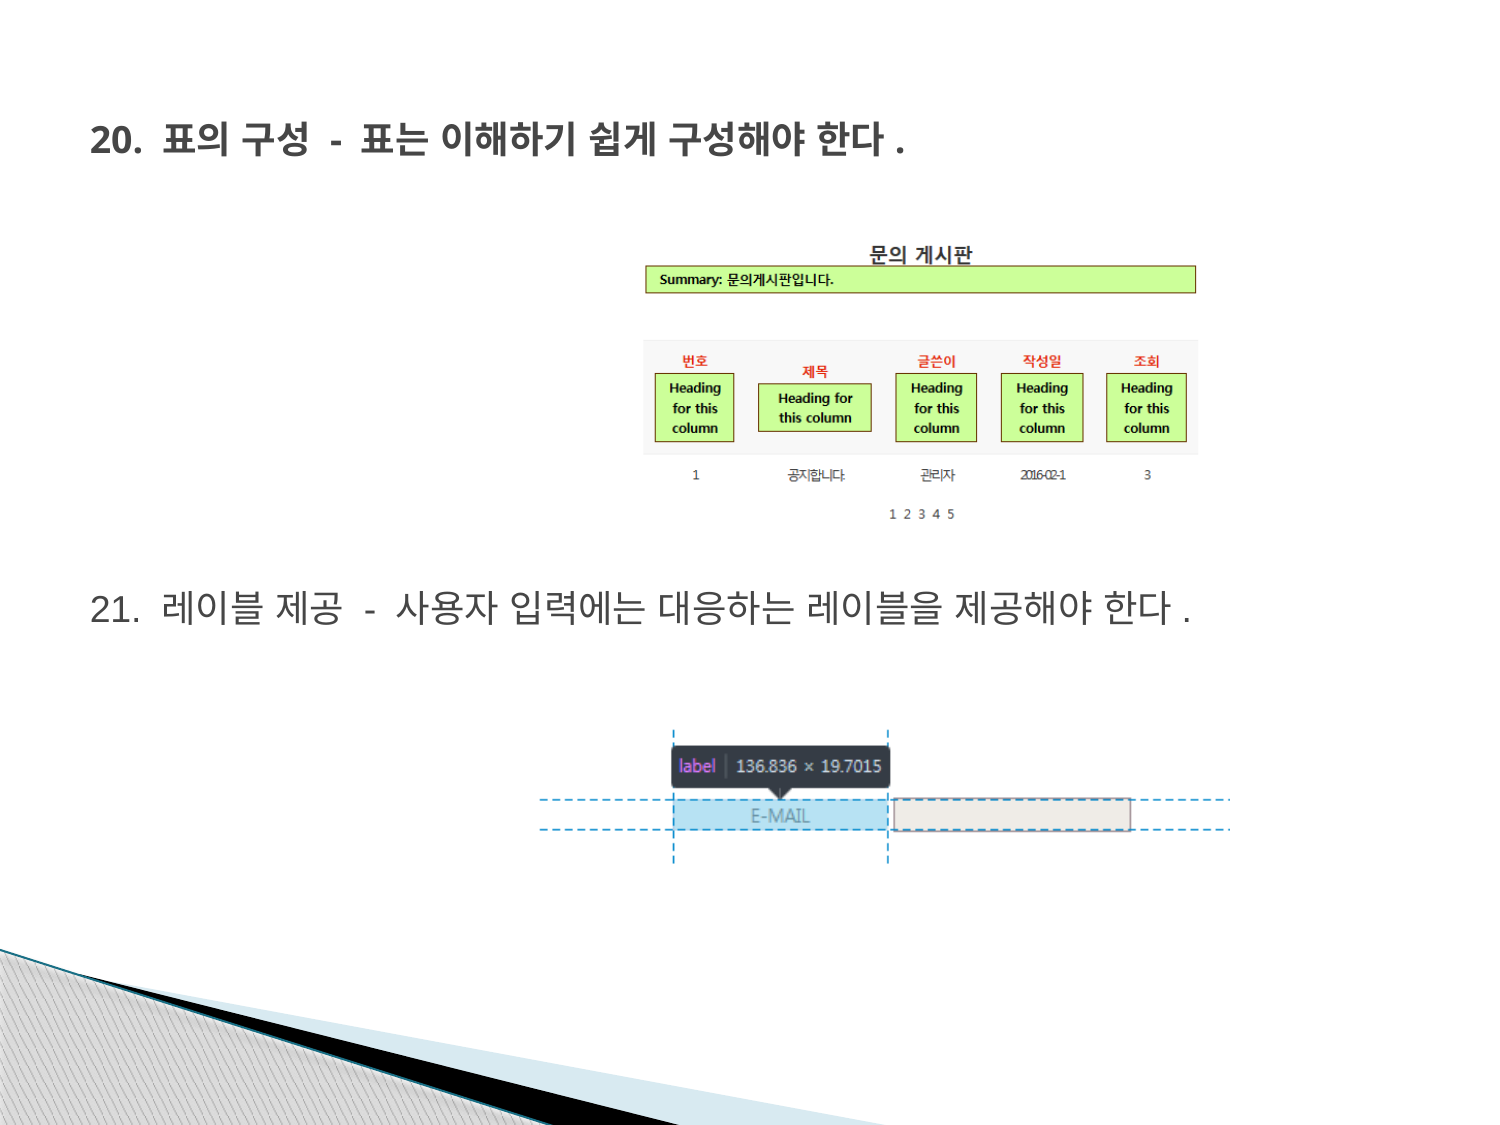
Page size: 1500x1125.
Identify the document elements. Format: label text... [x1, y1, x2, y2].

text_box 21. 레이블 제공 - 사용자 입력에는 대응하는 레이블을 제공해야 한다. [75, 531, 1196, 684]
title 20. 표의 구성 - 표는 이해하기 쉽게 구성해야 한다. [75, 45, 1425, 233]
picture [537, 727, 1230, 868]
picture [631, 219, 1223, 528]
